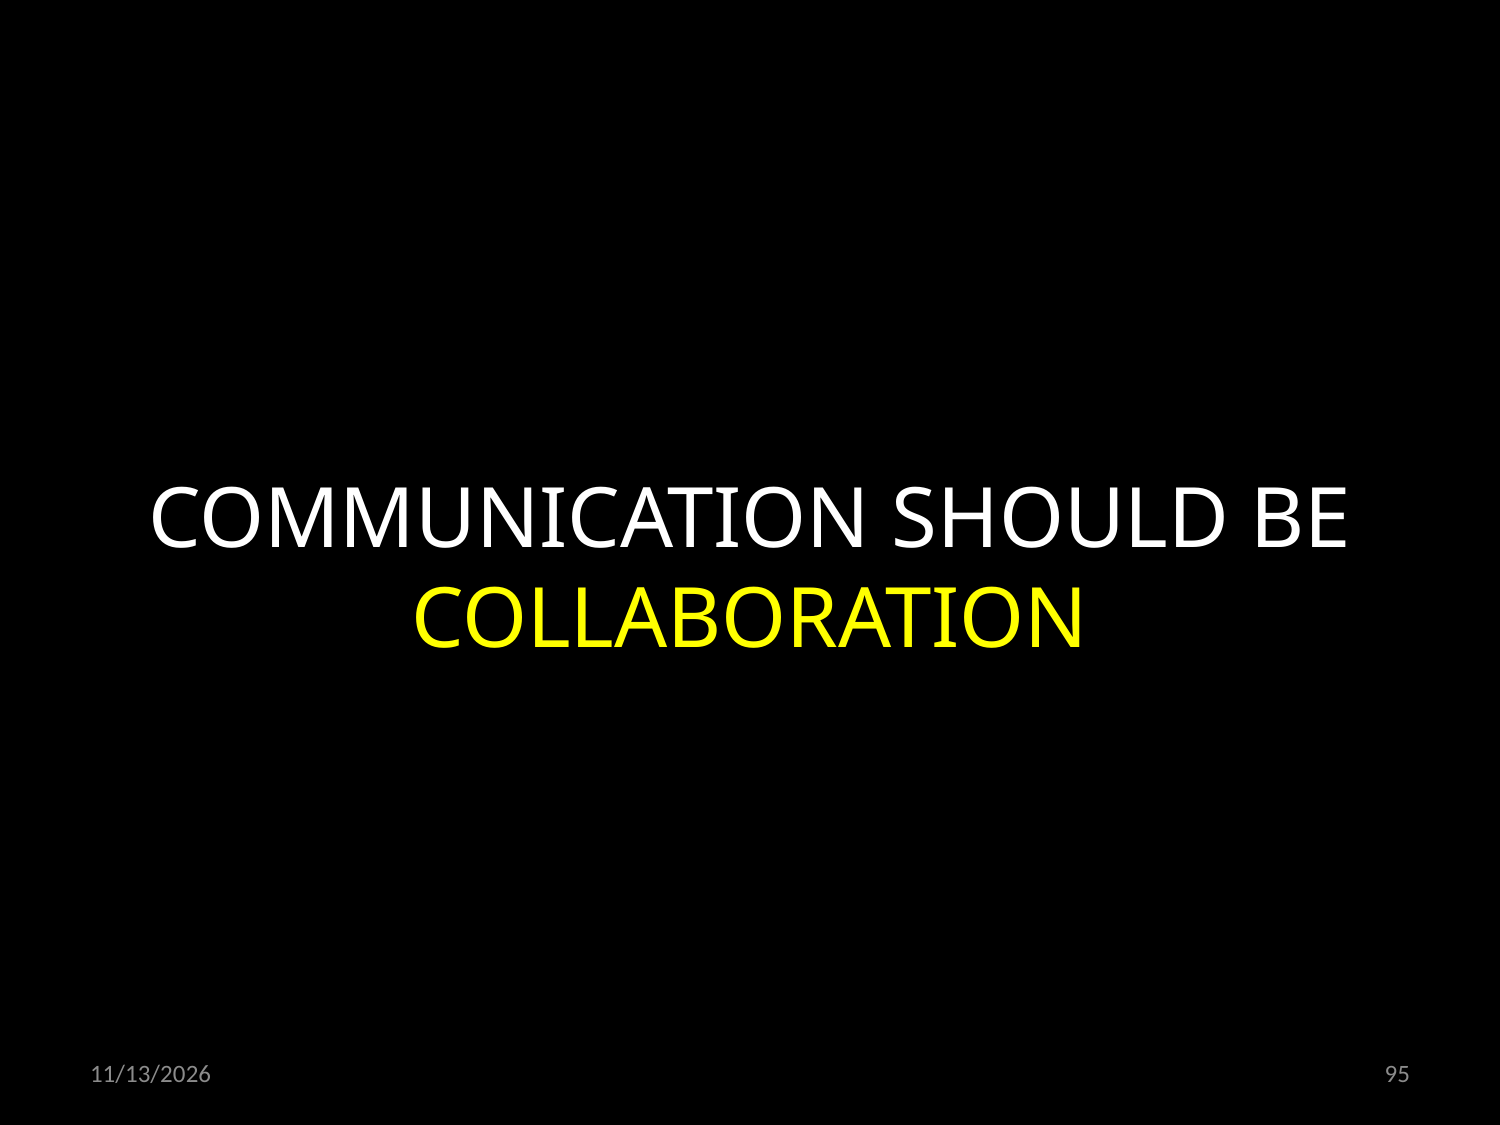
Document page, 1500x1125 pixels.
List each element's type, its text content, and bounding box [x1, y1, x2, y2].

slide_number 95 [1074, 1042, 1425, 1103]
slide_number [75, 1042, 425, 1103]
list COMMUNICATION SHOULD BE COLLABORATION [0, 457, 1500, 559]
